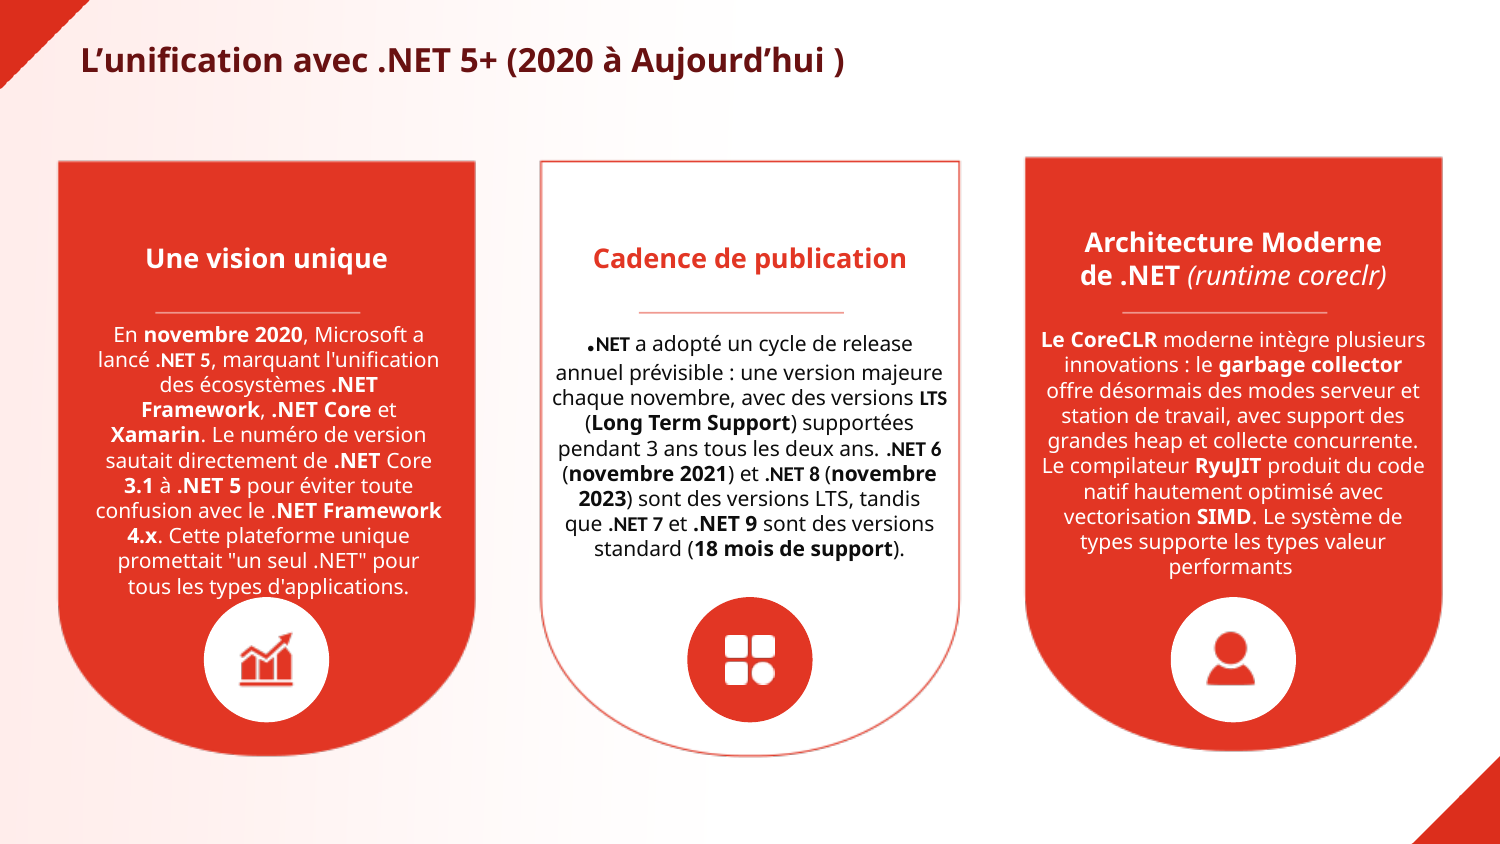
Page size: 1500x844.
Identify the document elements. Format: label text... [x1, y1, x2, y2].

text_box L’unification avec .NET 5+ (2020 à Aujourd’hui ) [64, 19, 1486, 95]
picture [0, 0, 1500, 844]
